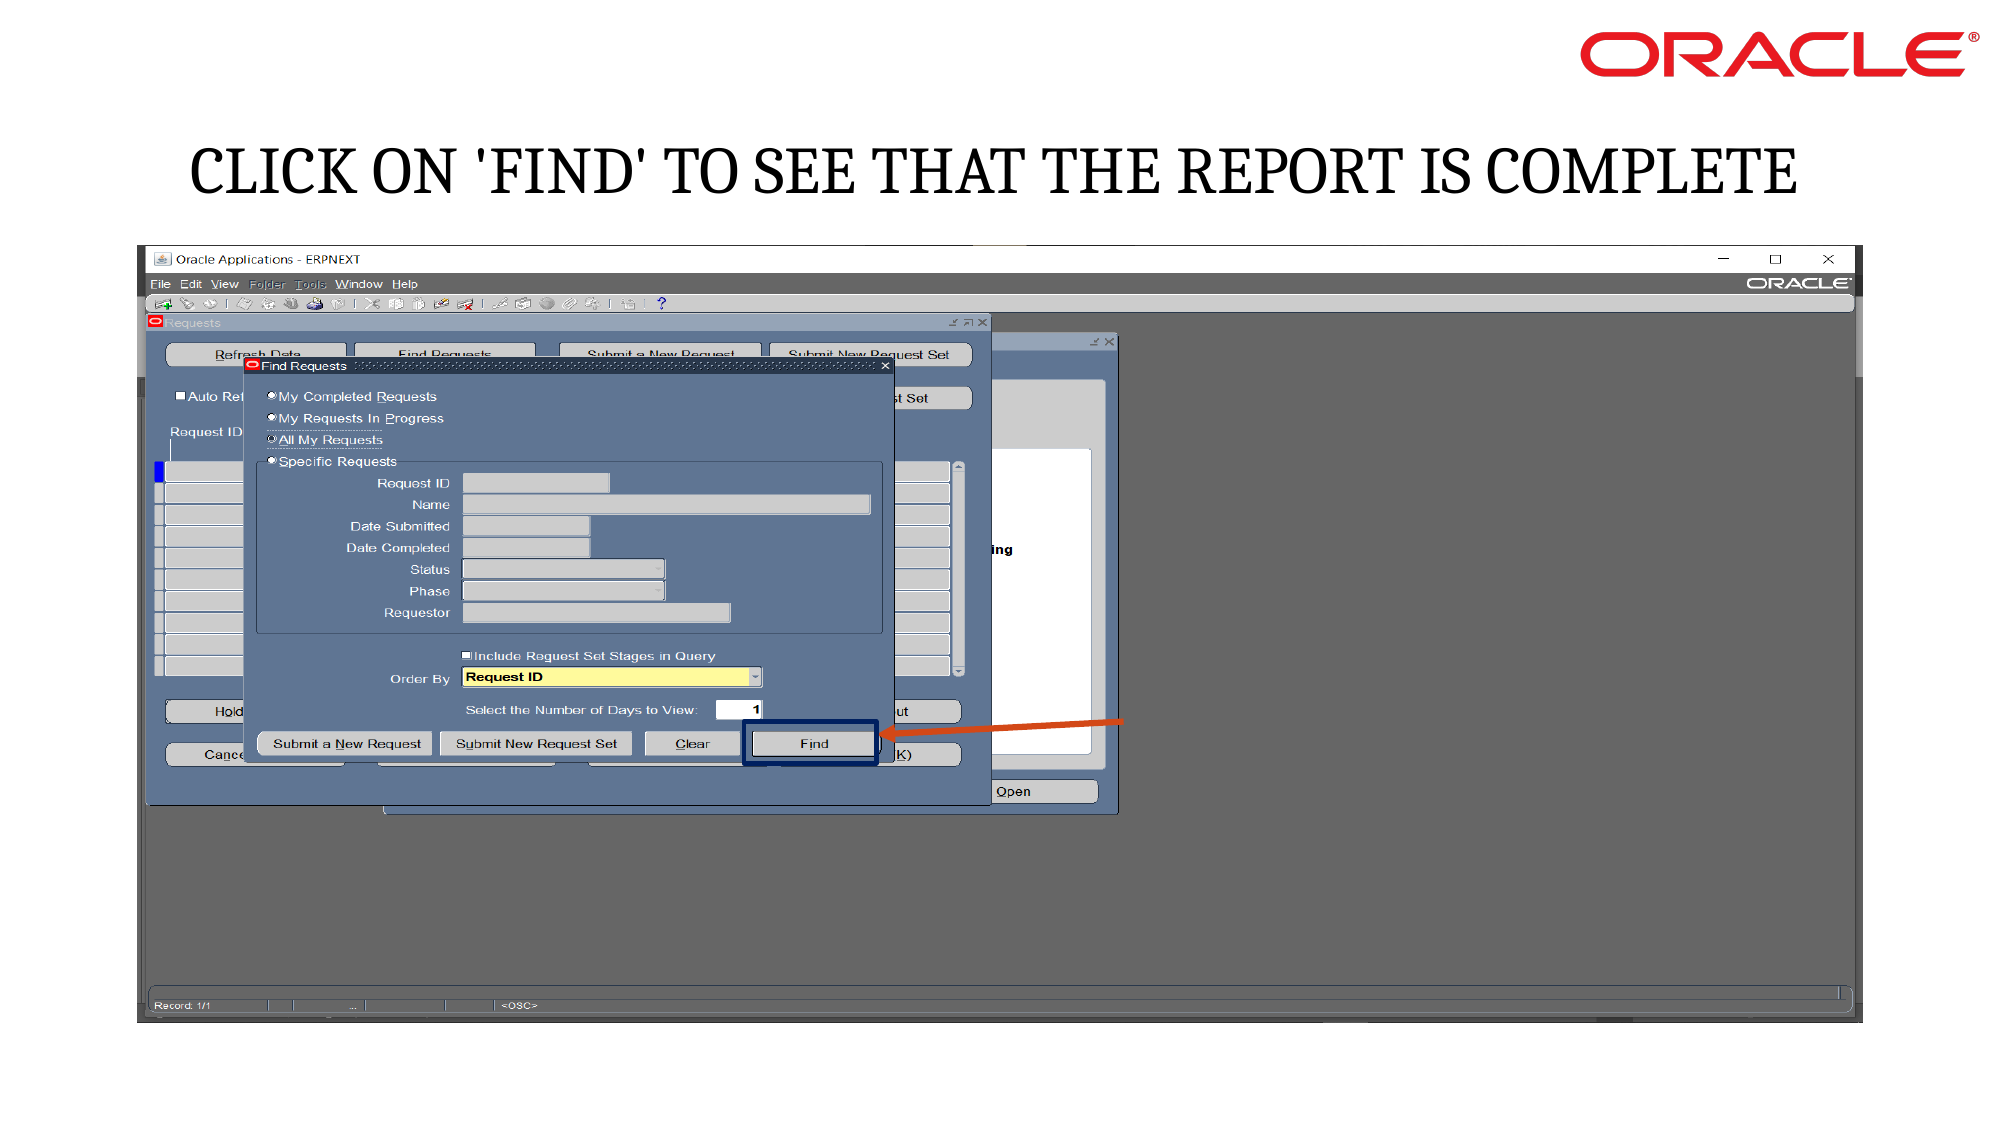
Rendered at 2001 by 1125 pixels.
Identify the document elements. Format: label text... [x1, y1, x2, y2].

picture [1558, 3, 2001, 105]
picture [137, 246, 1861, 1022]
title Click on 'Find' to see that the report is complete [175, 79, 1826, 245]
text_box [878, 724, 1122, 733]
